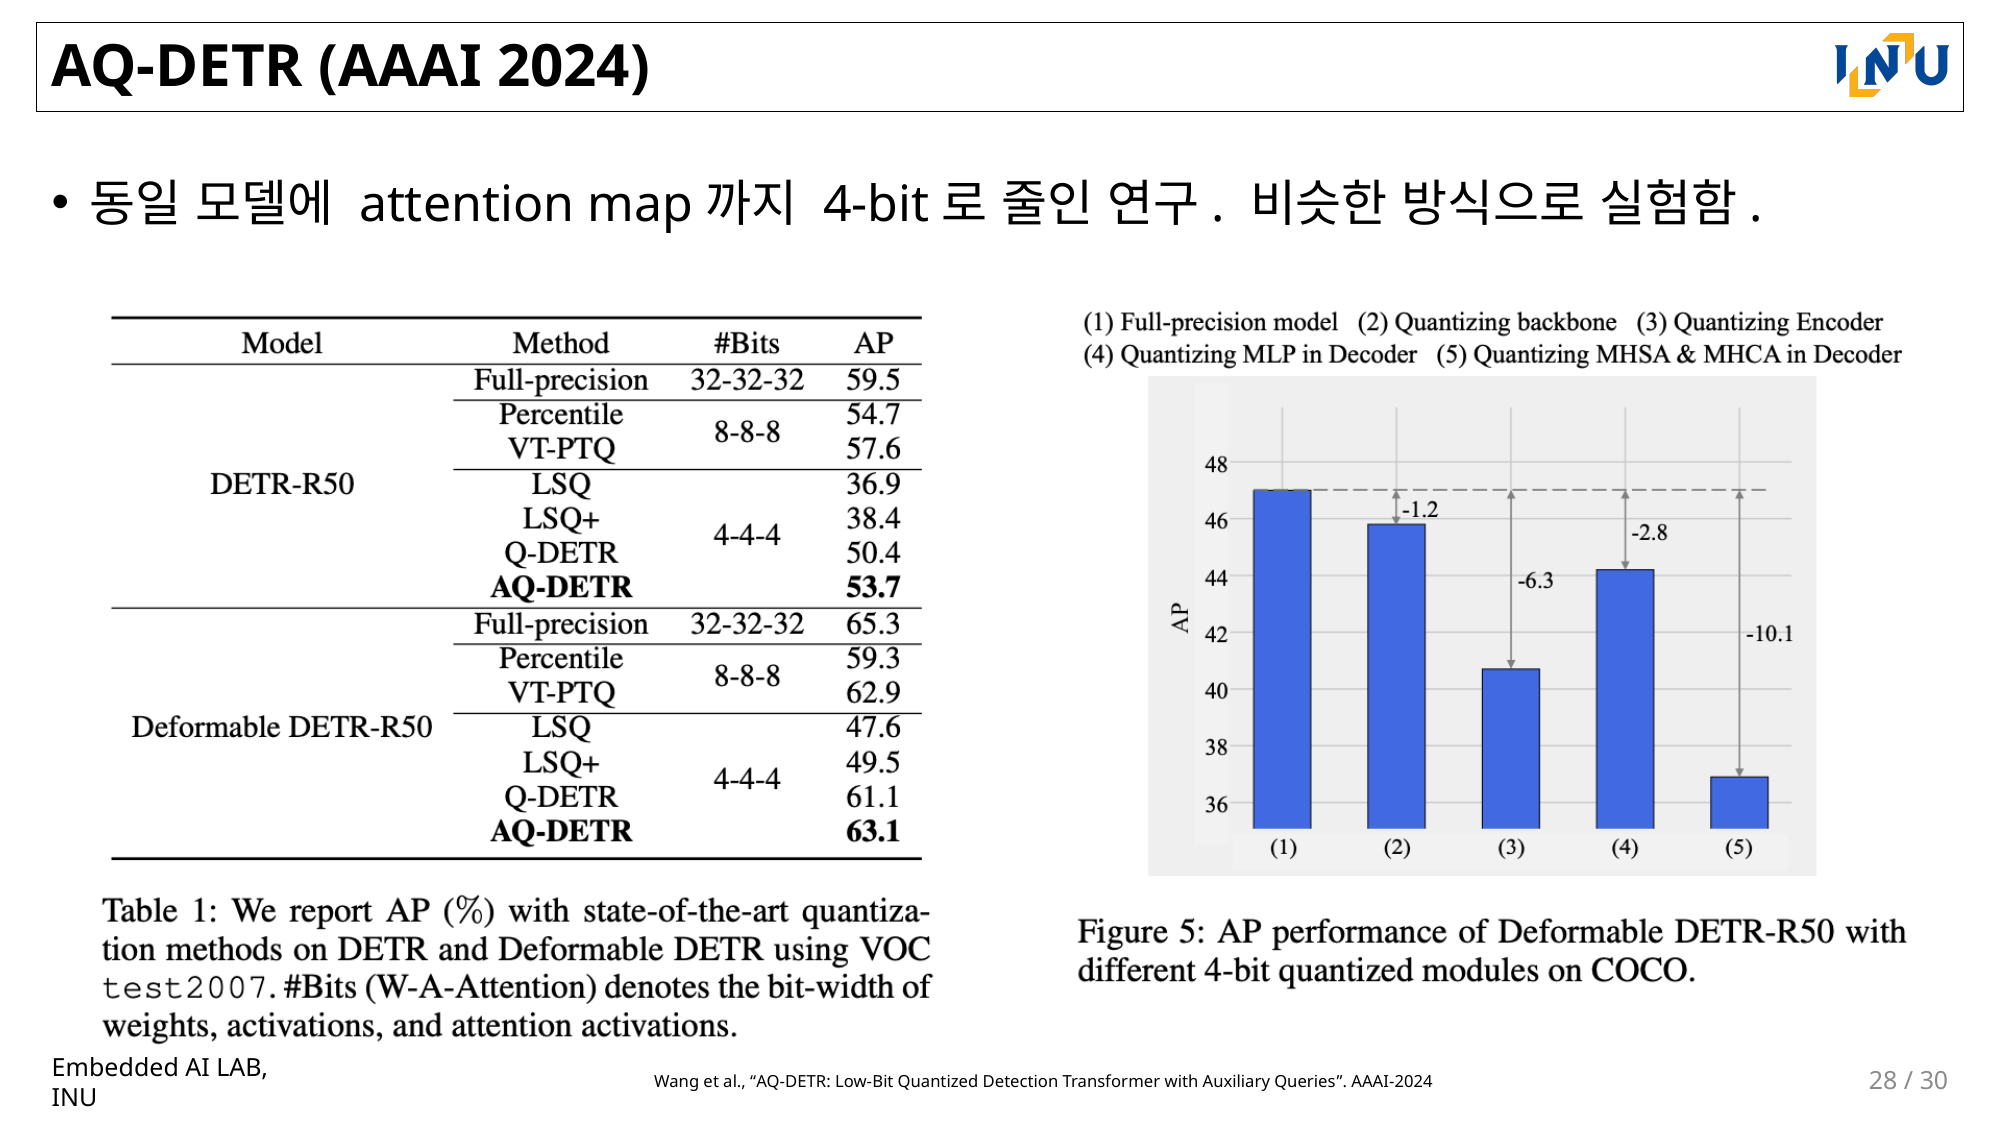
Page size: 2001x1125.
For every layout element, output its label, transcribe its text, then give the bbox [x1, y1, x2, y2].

picture [1068, 299, 1927, 1000]
title AQ-DETR (AAAI 2024) [36, 22, 1964, 112]
text_box Wang et al., “AQ-DETR: Low-Bit Quantized Detection Transformer with Auxiliary Queries”. AAAI-2024 [639, 1063, 1448, 1099]
list 동일 모델에 attention map까지 4-bit로 줄인 연구. 비슷한 방식으로 실험함. [36, 133, 1964, 1052]
picture [88, 299, 949, 1052]
slide_number 28 / 30 [1513, 1051, 1964, 1112]
